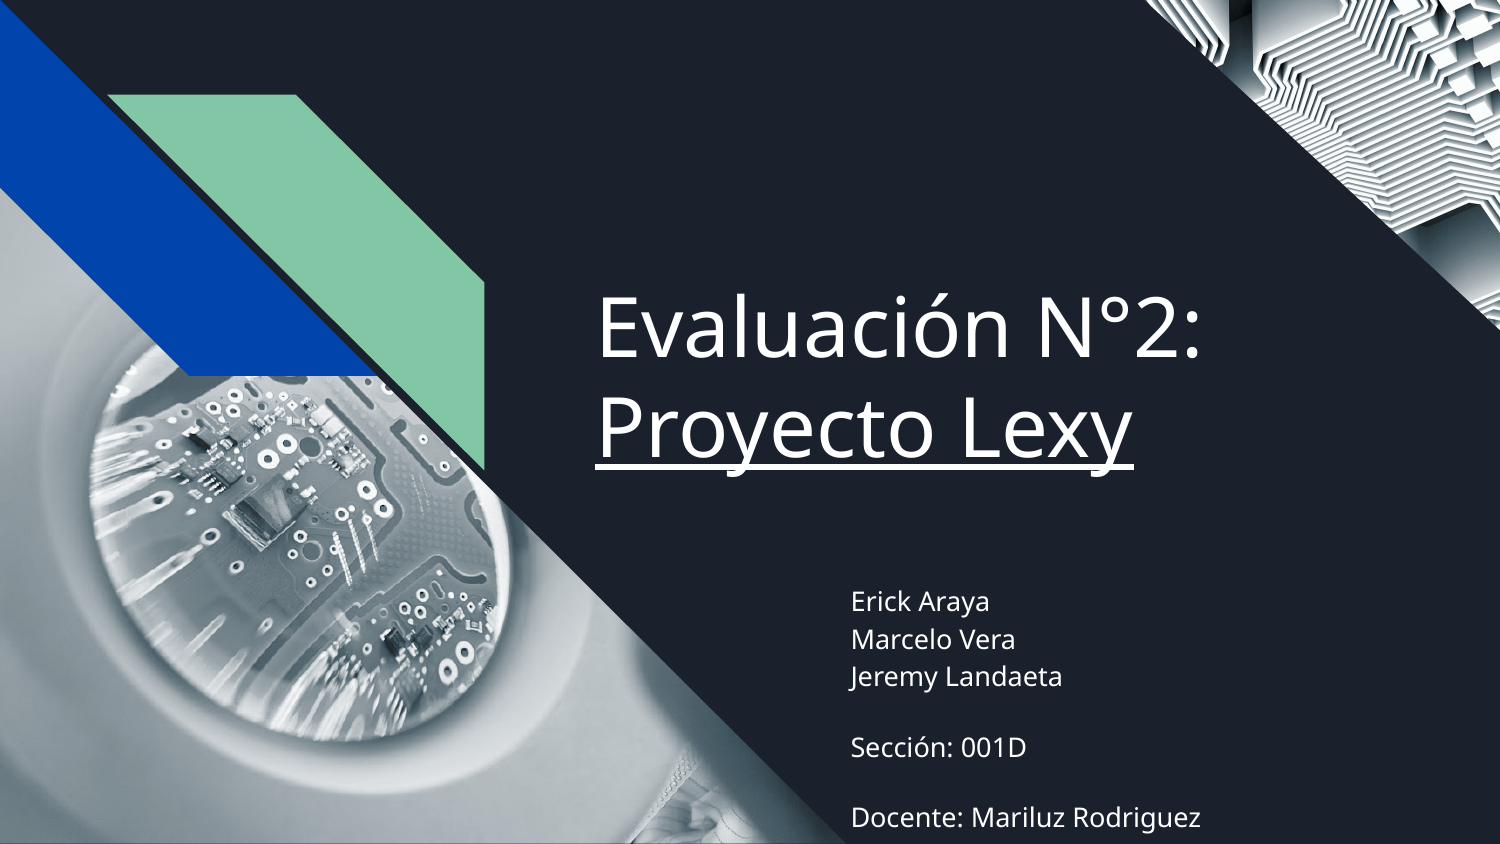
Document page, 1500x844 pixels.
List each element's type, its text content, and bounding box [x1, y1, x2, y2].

subtitle Erick Araya Marcelo Vera Jeremy Landaeta Sección: 001D Docente: Mariluz Rodriguez [835, 564, 1491, 648]
title Evaluación N°2: Proyecto Lexy [580, 258, 1404, 518]
picture [1144, 0, 1500, 331]
picture [0, 189, 847, 844]
